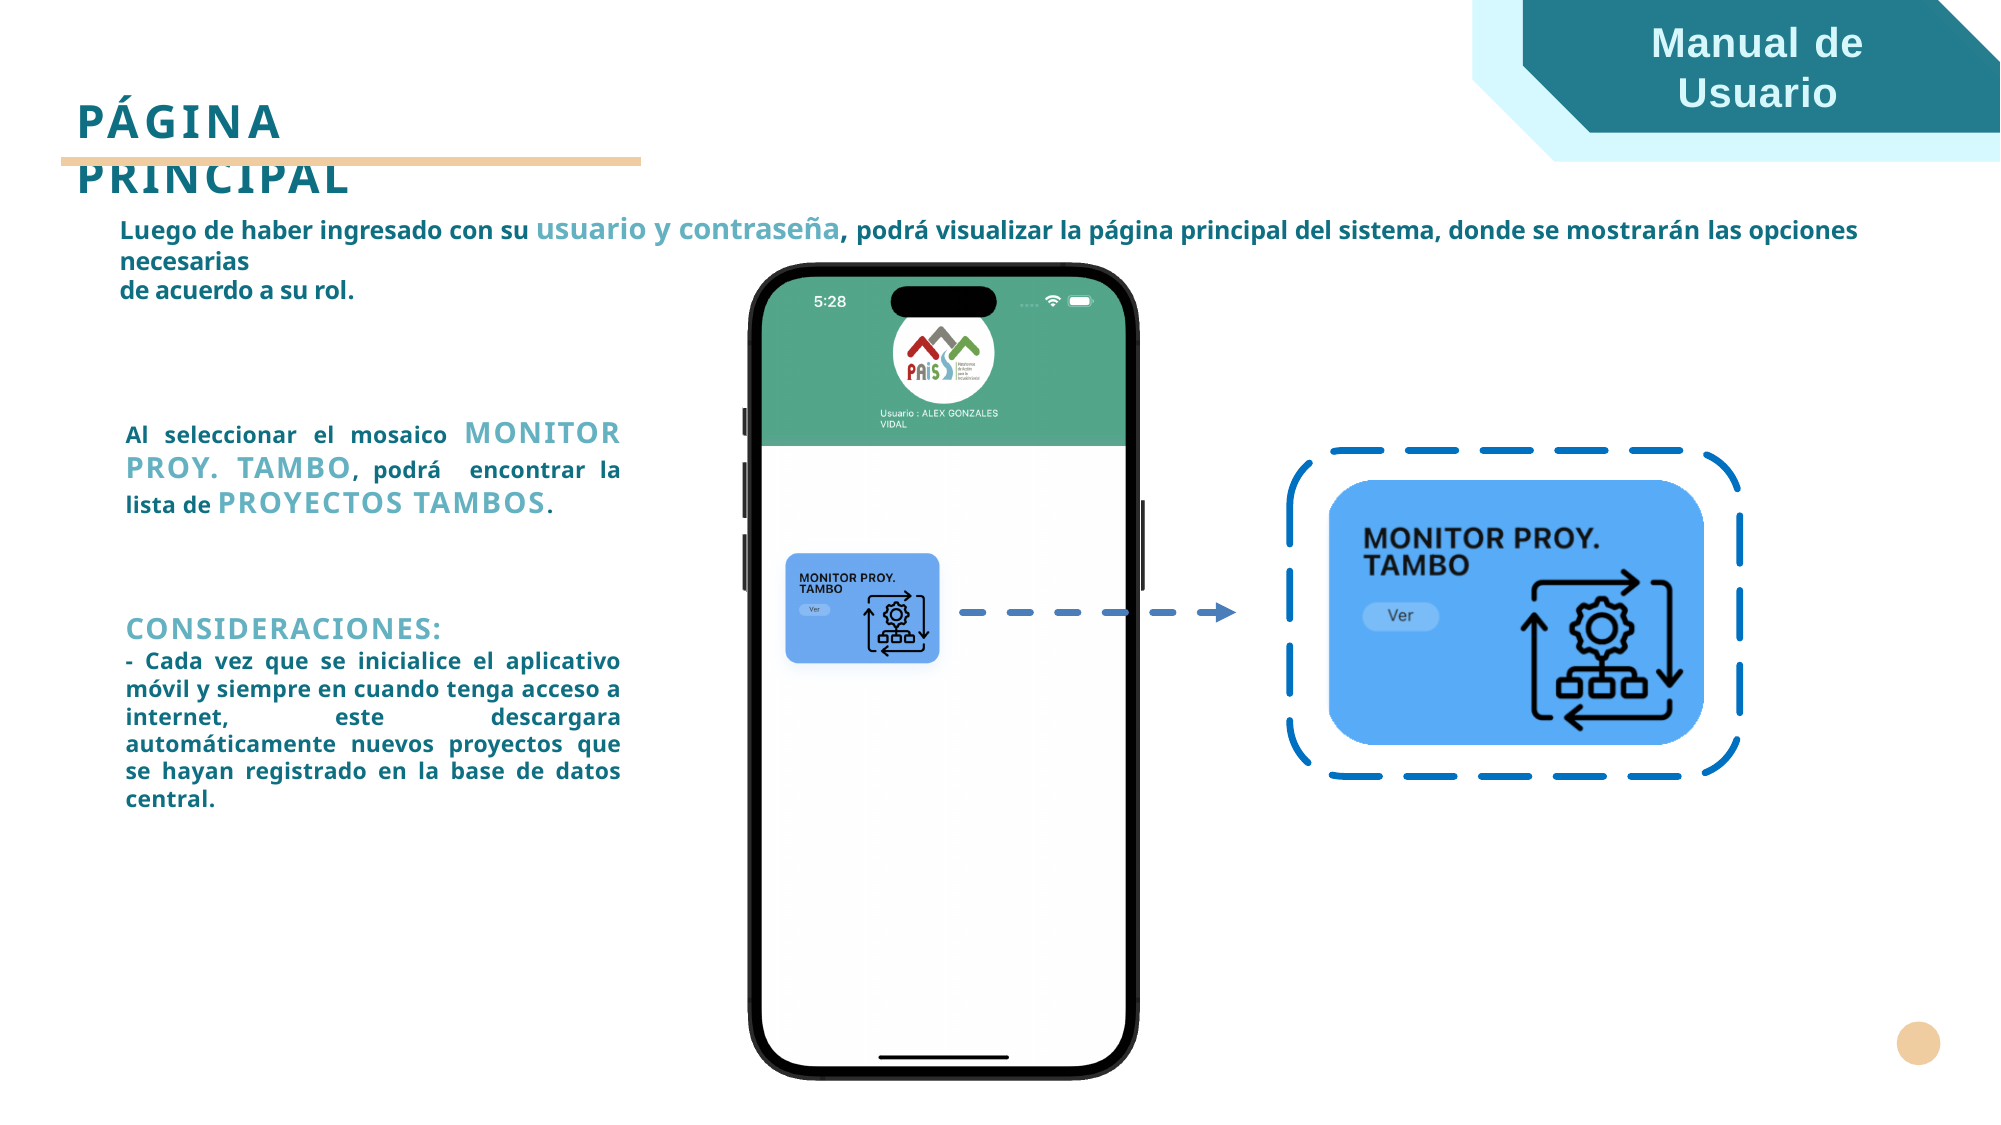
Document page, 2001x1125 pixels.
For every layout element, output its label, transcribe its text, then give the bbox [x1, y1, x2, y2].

text_box Luego de haber ingresado con su usuario y contraseña, podrá visualizar la página principal del sistema, donde se mostrarán las opciones necesarias de acuerdo a su rol. [1151, 207, 1868, 305]
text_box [1472, 0, 2000, 162]
picture [1326, 479, 1704, 745]
picture [737, 207, 1151, 1083]
text_box PÁGINA PRINCIPAL [73, 162, 538, 203]
text_box [1287, 448, 1742, 779]
text_box Al seleccionar el mosaico MONITOR PROY. TAMBO, podrá encontrar la lista de PROYECTOS TAMBOS. CONSIDERACIONES: - Cada vez que se inicialice el aplicativo móvil y siempre en cuando tenga acceso a internet, este descargara automáticamente nuevos proyectos que se hayan registrado en la base de datos central. [120, 412, 625, 812]
text_box Luego de haber ingresado con su usuario y contraseña, podrá visualizar la página principal del sistema, donde se mostrarán las opciones necesarias de acuerdo a su rol. [117, 207, 736, 305]
text_box PÁGINA PRINCIPAL [73, 90, 538, 161]
